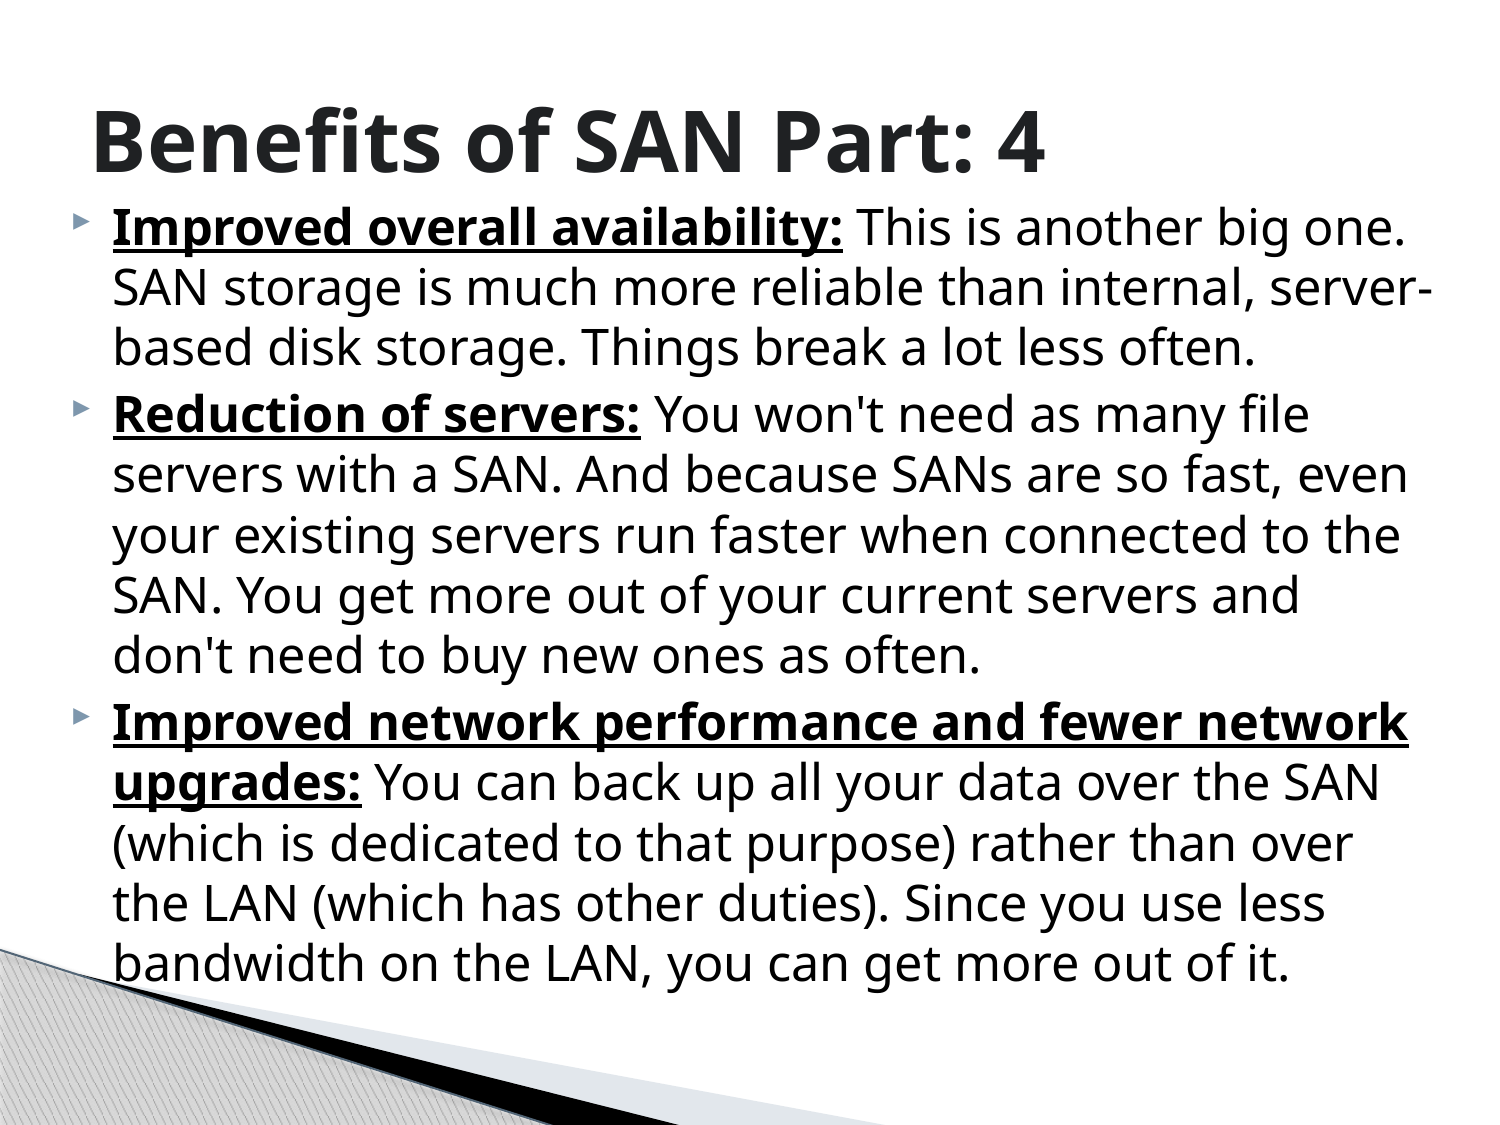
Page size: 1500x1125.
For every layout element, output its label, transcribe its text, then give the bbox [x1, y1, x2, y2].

list Improved overall availability: This is another big one. SAN storage is much more reliable than internal, server-based disk storage. Things break a lot less often. Reduction of servers: You won't need as many file servers with a SAN. And because SANs are so fast, even your existing servers run faster when connected to the SAN. You get more out of your current servers and don't need to buy new ones as often. Improved network performance and fewer network upgrades: You can back up all your data over the SAN (which is dedicated to that purpose) rather than over the LAN (which has other duties). Since you use less bandwidth on the LAN, you can get more out of it. [37, 187, 1450, 1025]
title Benefits of SAN Part: 4 [75, 45, 1425, 233]
